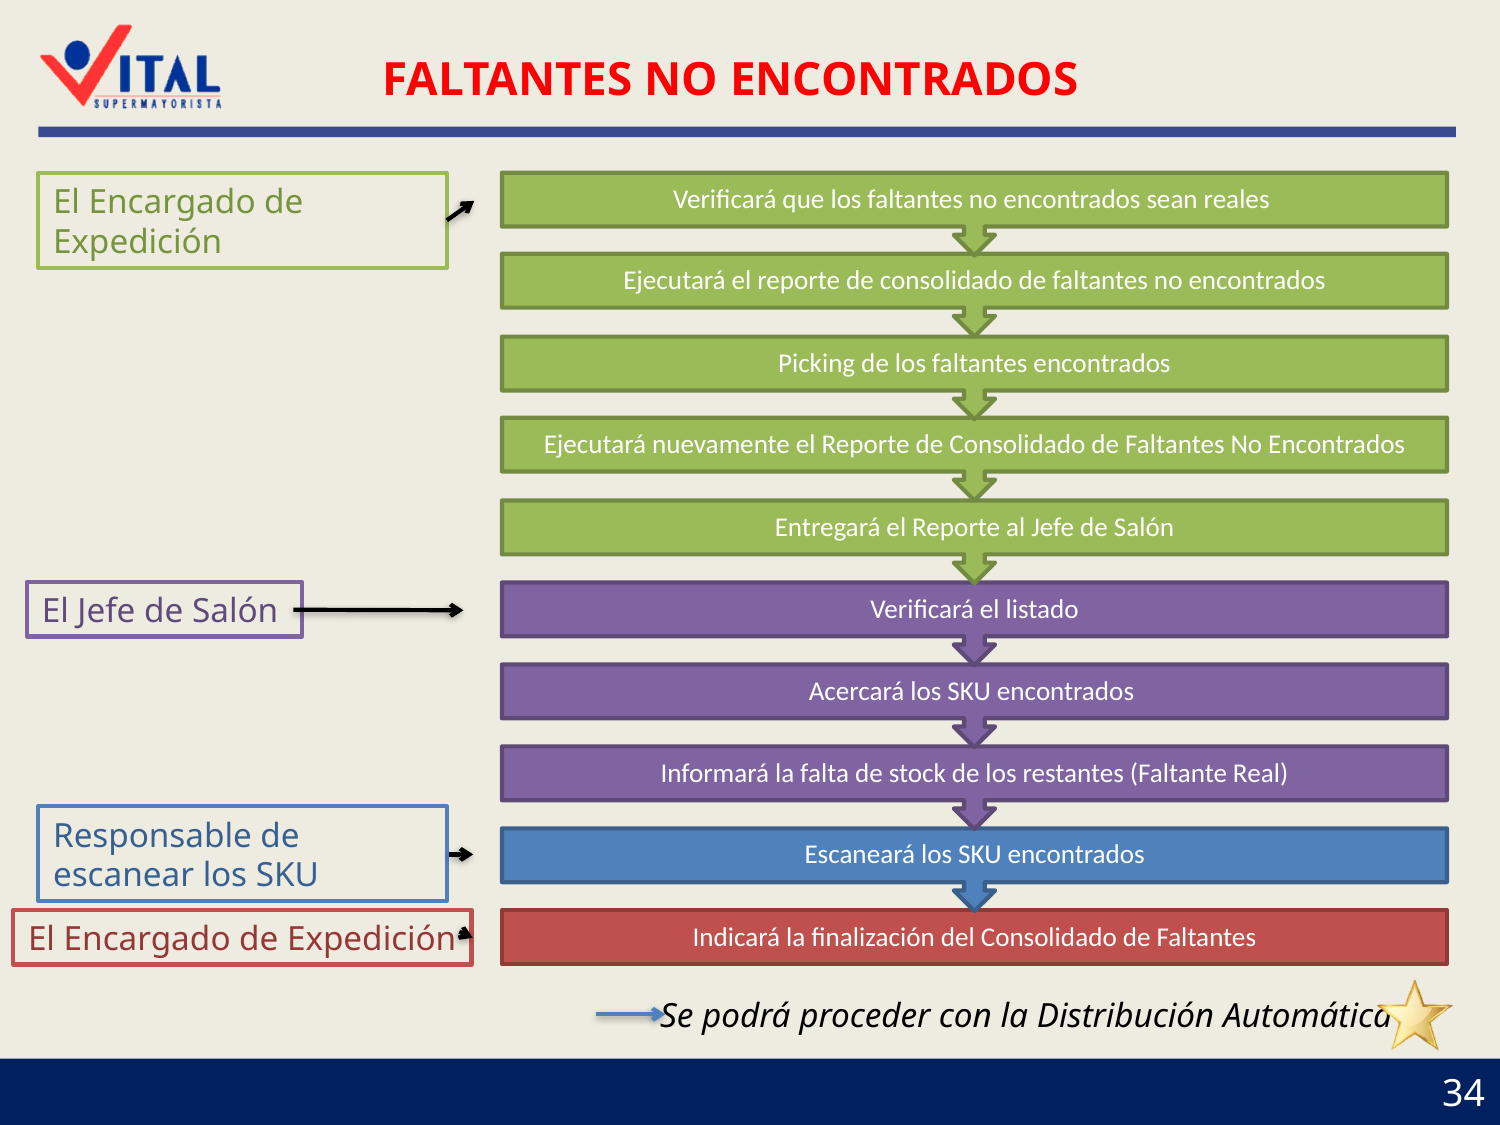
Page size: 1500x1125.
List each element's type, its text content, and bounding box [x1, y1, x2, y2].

text_box [36, 124, 1458, 139]
text_box 34 [0, 1056, 1500, 1125]
text_box El Encargado de Expedición [11, 908, 474, 967]
picture [29, 18, 238, 117]
text_box Responsable de escanear los SKU [36, 804, 449, 903]
text_box El Jefe de Salón [25, 580, 304, 639]
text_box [501, 172, 1448, 965]
picture [1358, 957, 1471, 1071]
text_box FALTANTES NO ENCONTRADOS [367, 42, 1094, 113]
text_box El Encargado de Expedición [36, 171, 449, 270]
text_box Se podrá proceder con la Distribución Automática [645, 986, 1352, 1042]
